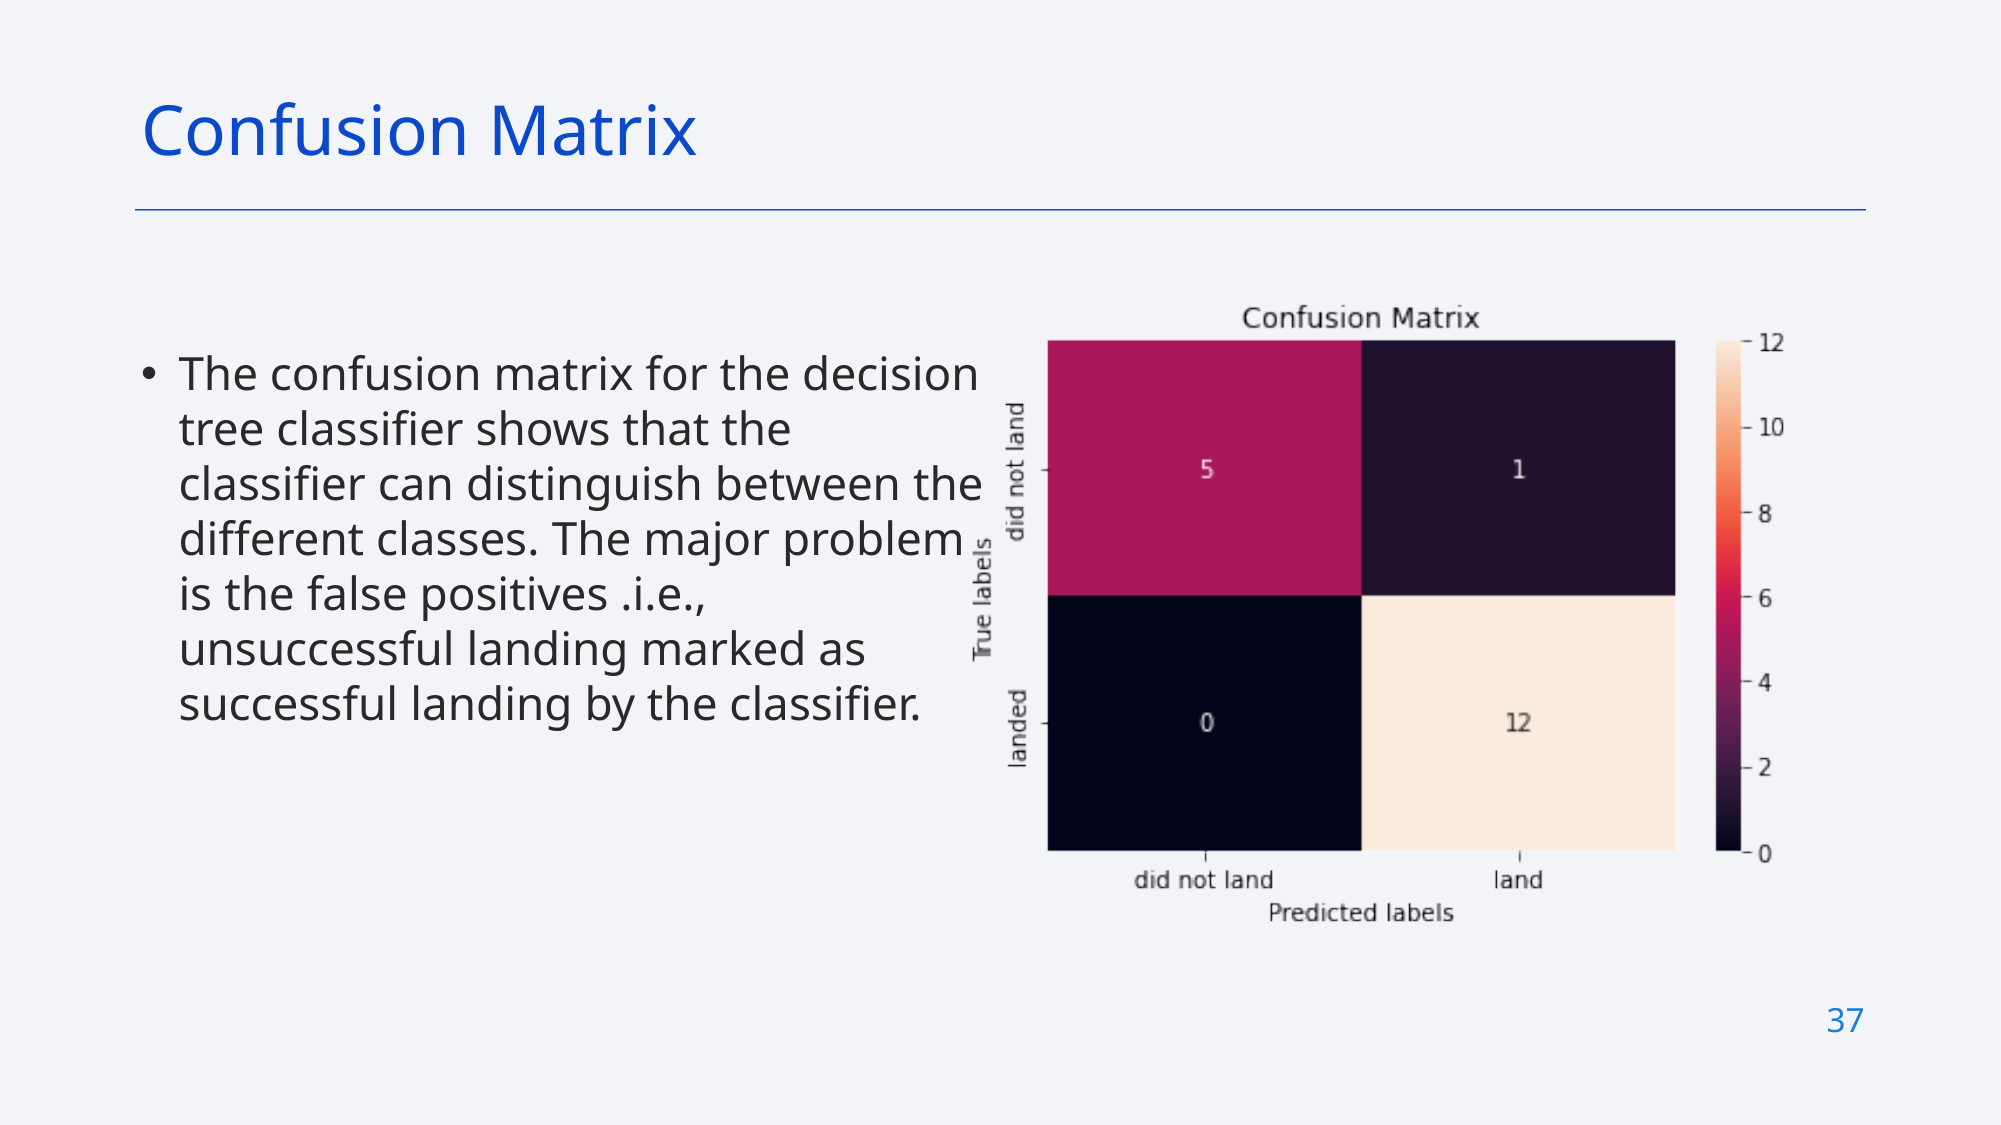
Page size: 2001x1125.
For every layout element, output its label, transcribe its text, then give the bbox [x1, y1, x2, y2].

text_box Confusion Matrix [126, 88, 1852, 179]
picture [0, 0, 2001, 1125]
slide_number 37 [1429, 988, 1880, 1055]
list The confusion matrix for the decision tree classifier shows that the classifier can distinguish between the different classes. The major problem is the false positives .i.e., unsuccessful landing marked as successful landing by the classifier. [126, 337, 1000, 963]
